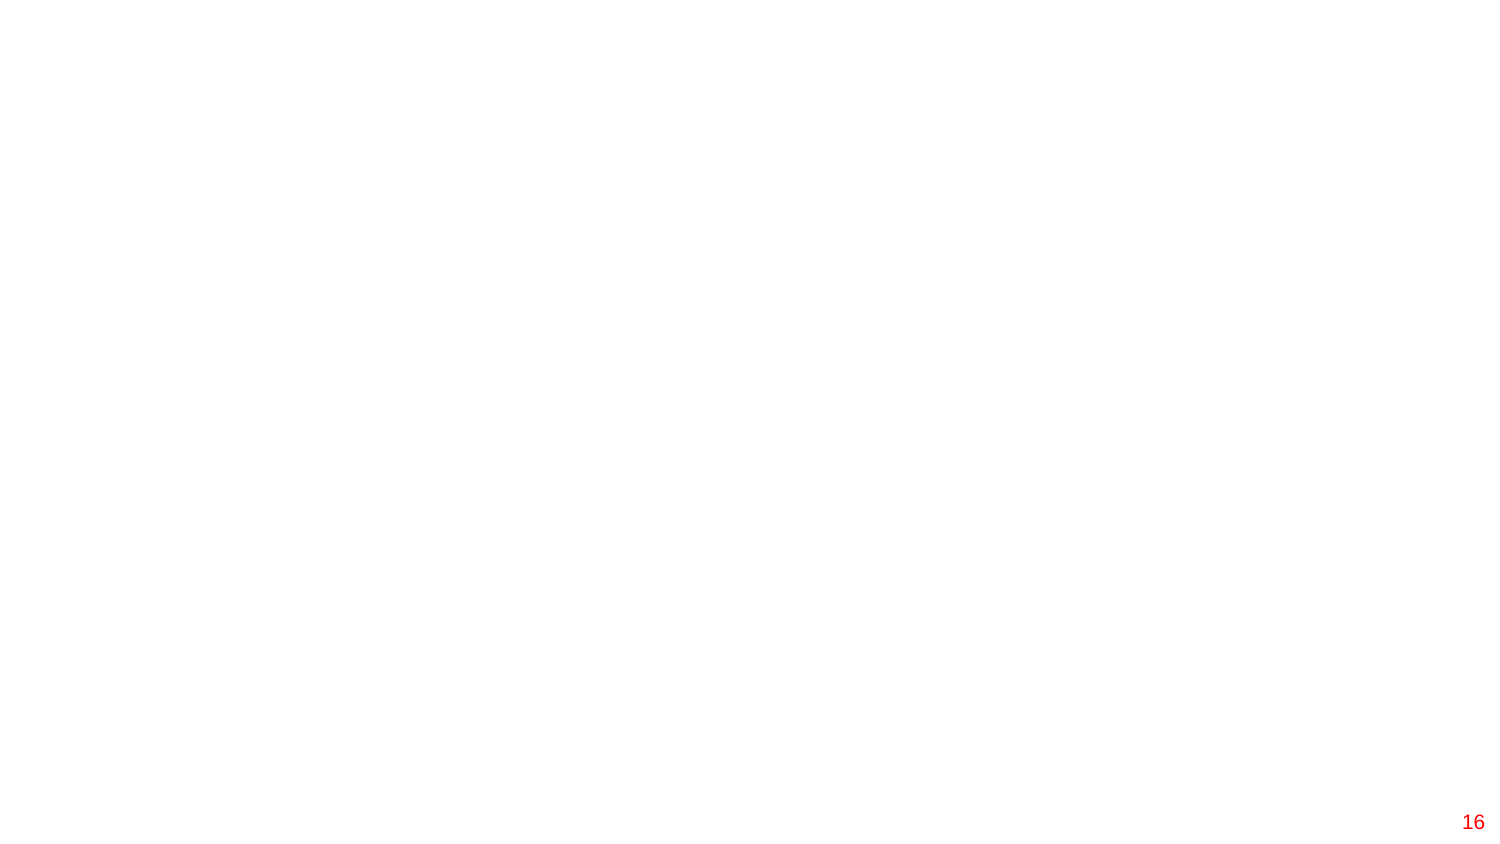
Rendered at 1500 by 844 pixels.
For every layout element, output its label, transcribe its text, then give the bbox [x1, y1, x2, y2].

slide_number 16 [1149, 798, 1500, 844]
